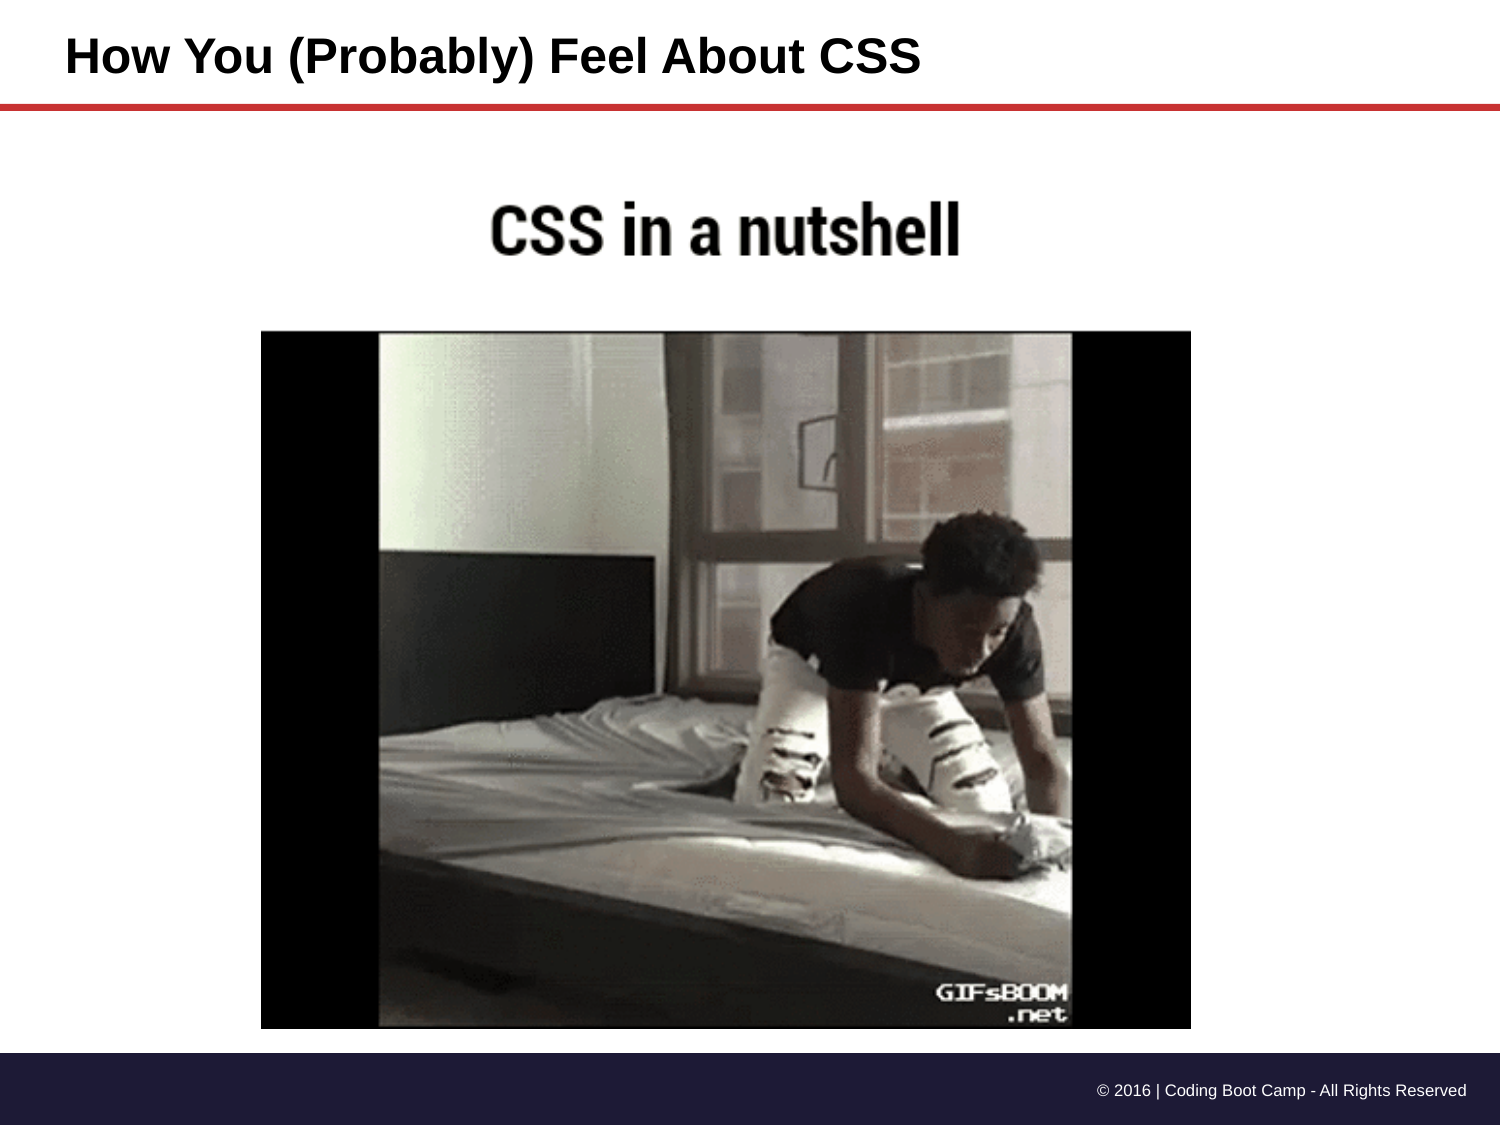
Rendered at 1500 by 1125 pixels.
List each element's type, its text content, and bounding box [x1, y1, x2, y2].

picture [261, 131, 1191, 1029]
text_box How You (Probably) Feel About CSS [50, 16, 1075, 91]
